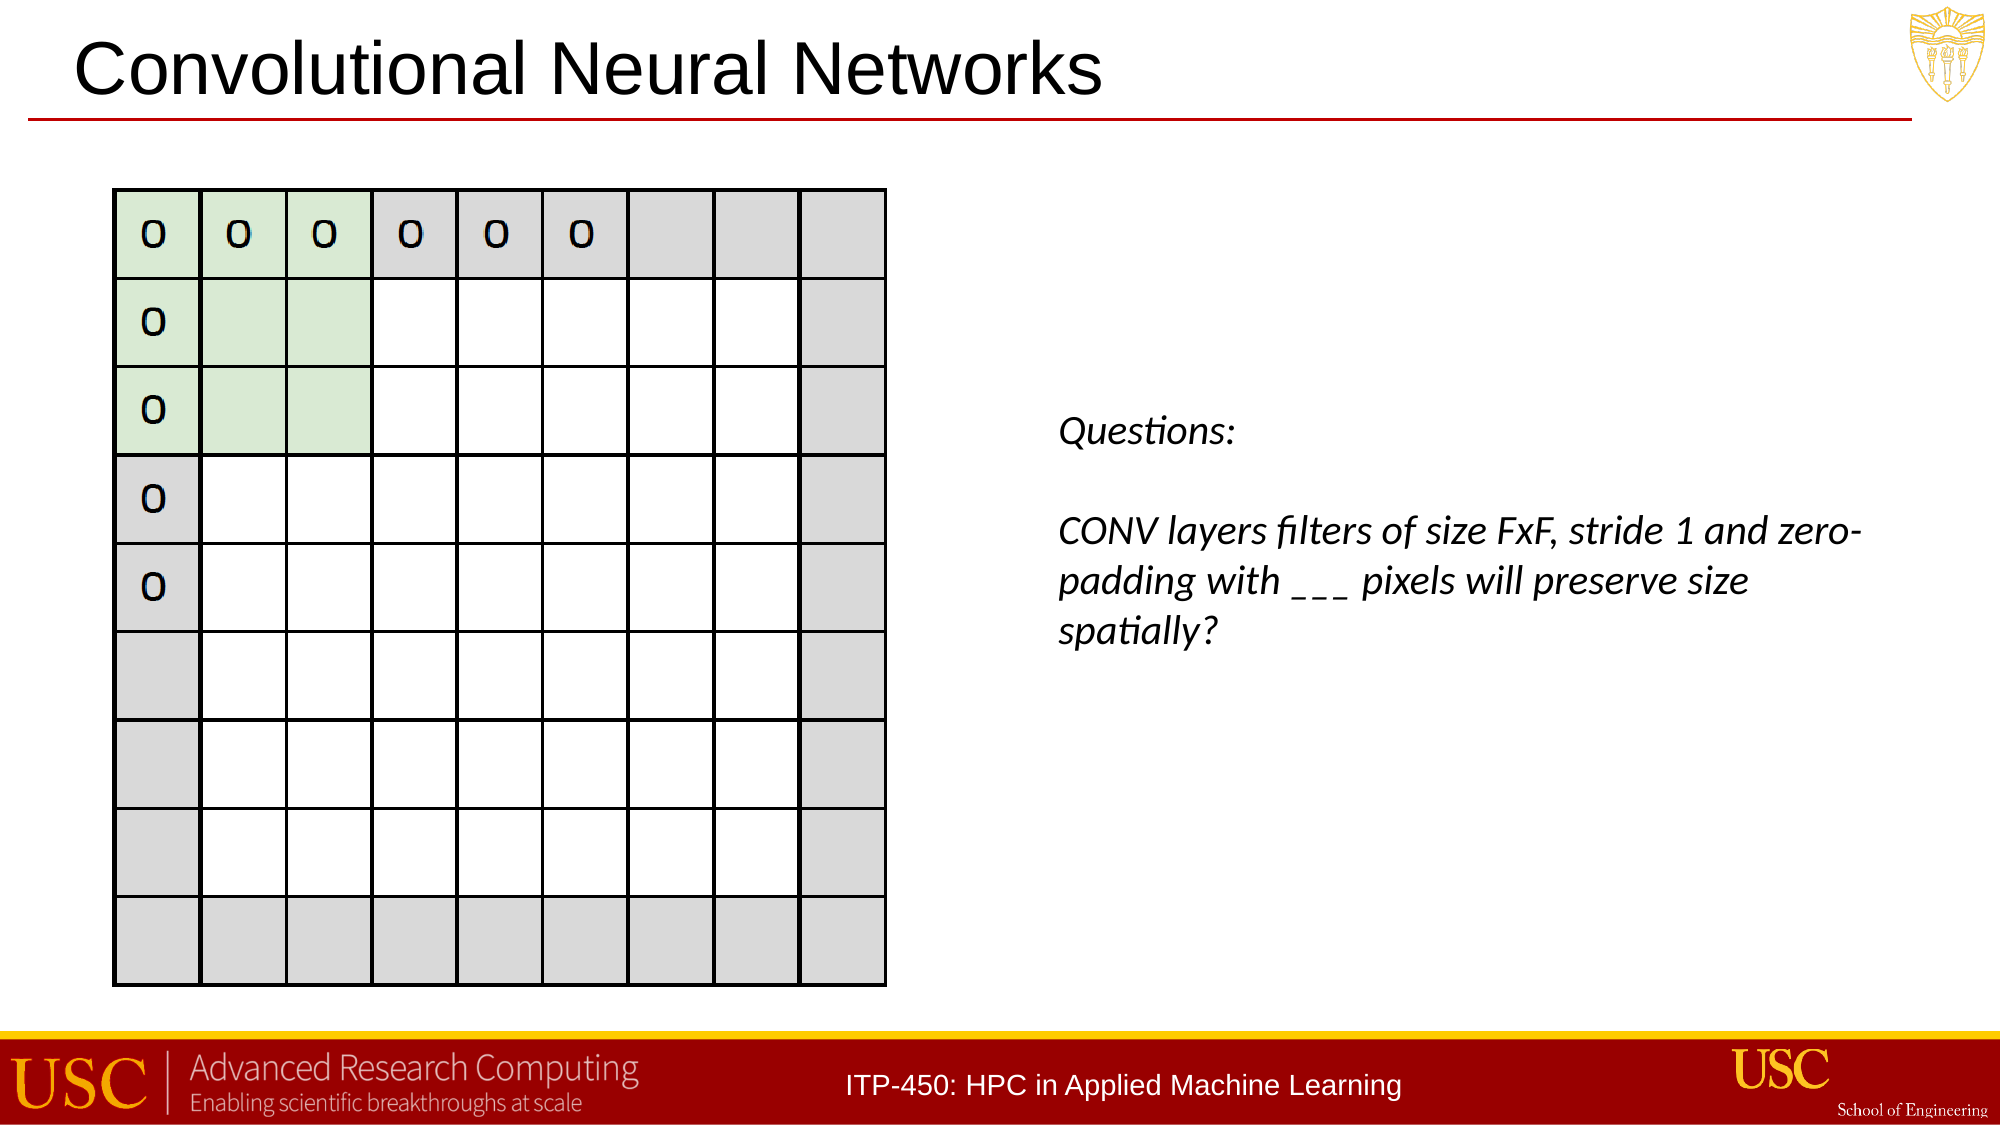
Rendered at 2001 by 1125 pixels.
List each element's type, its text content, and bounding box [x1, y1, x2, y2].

text_box Convolutional Neural Networks [59, 12, 1500, 113]
text_box Questions: CONV layers filters of size FxF, stride 1 and zero-padding with ___ pixels will preserve size spatially? [1043, 395, 1885, 661]
picture [6, 1049, 642, 1117]
picture [79, 167, 922, 1006]
